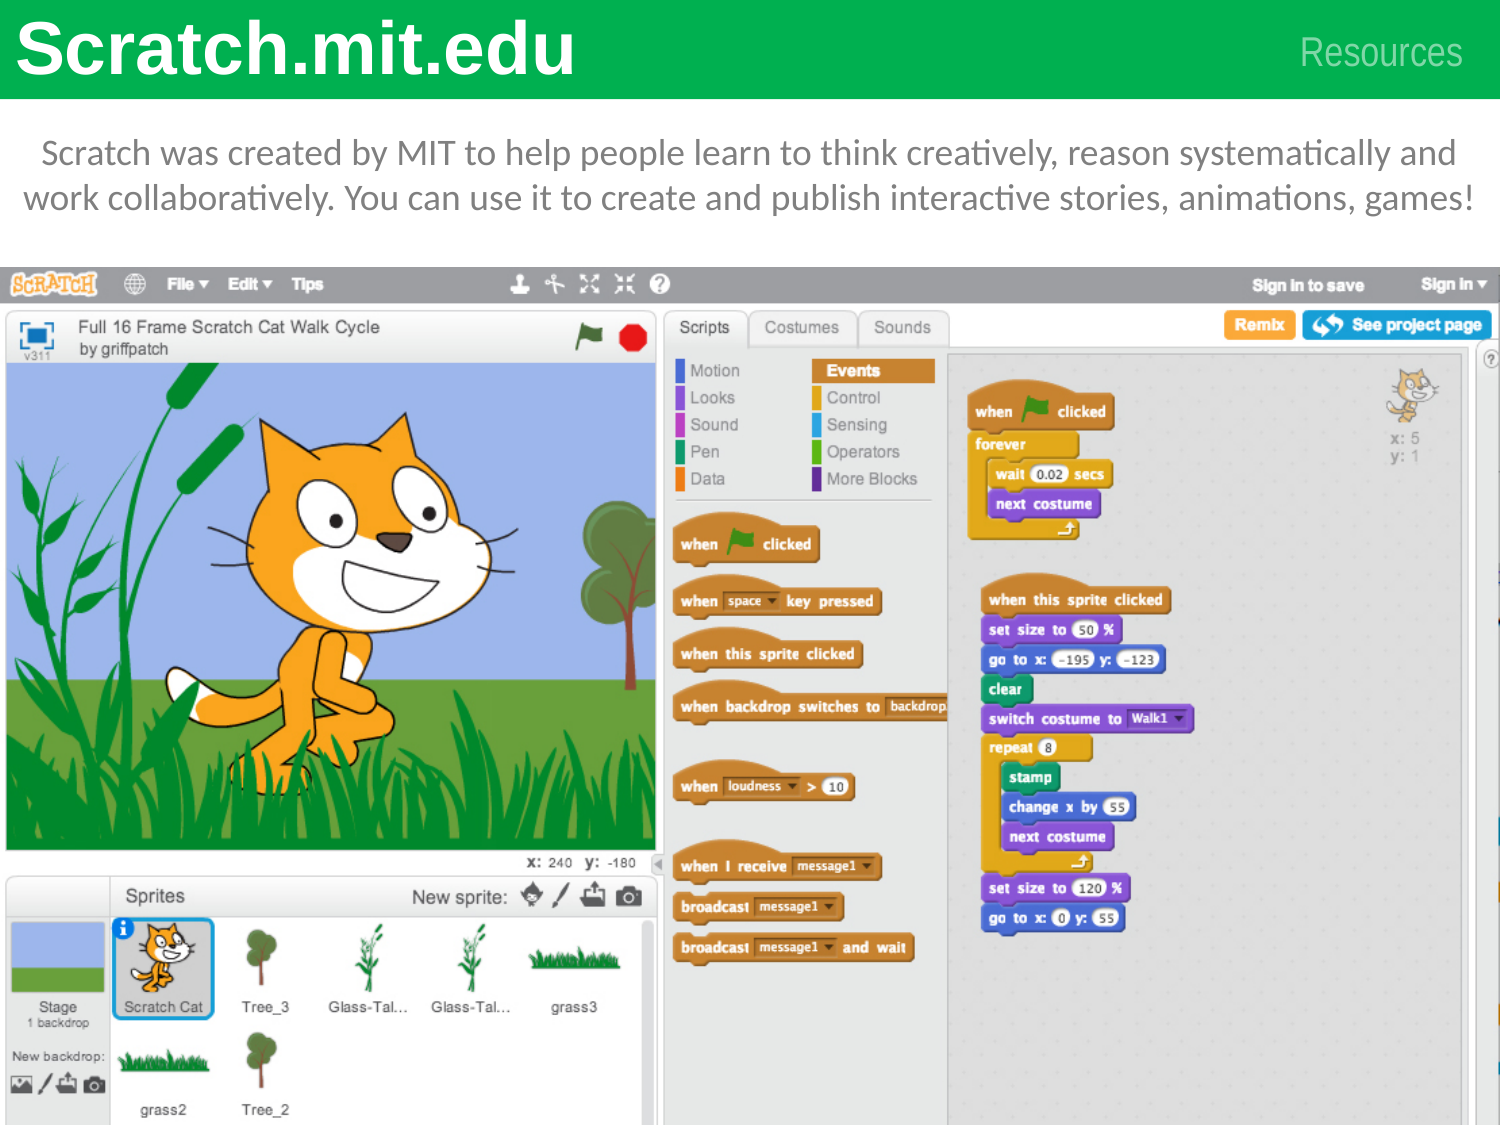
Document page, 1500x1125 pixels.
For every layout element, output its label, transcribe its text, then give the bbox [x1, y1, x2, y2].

text_box Scratch was created by MIT to help people learn to think creatively, reason systematically and work collaboratively. You can use it to create and publish interactive stories, animations, games! [0, 120, 1500, 225]
slide_number Resources [1154, 19, 1478, 80]
picture [0, 267, 1500, 1125]
title Scratch.mit.edu [0, 0, 1294, 100]
